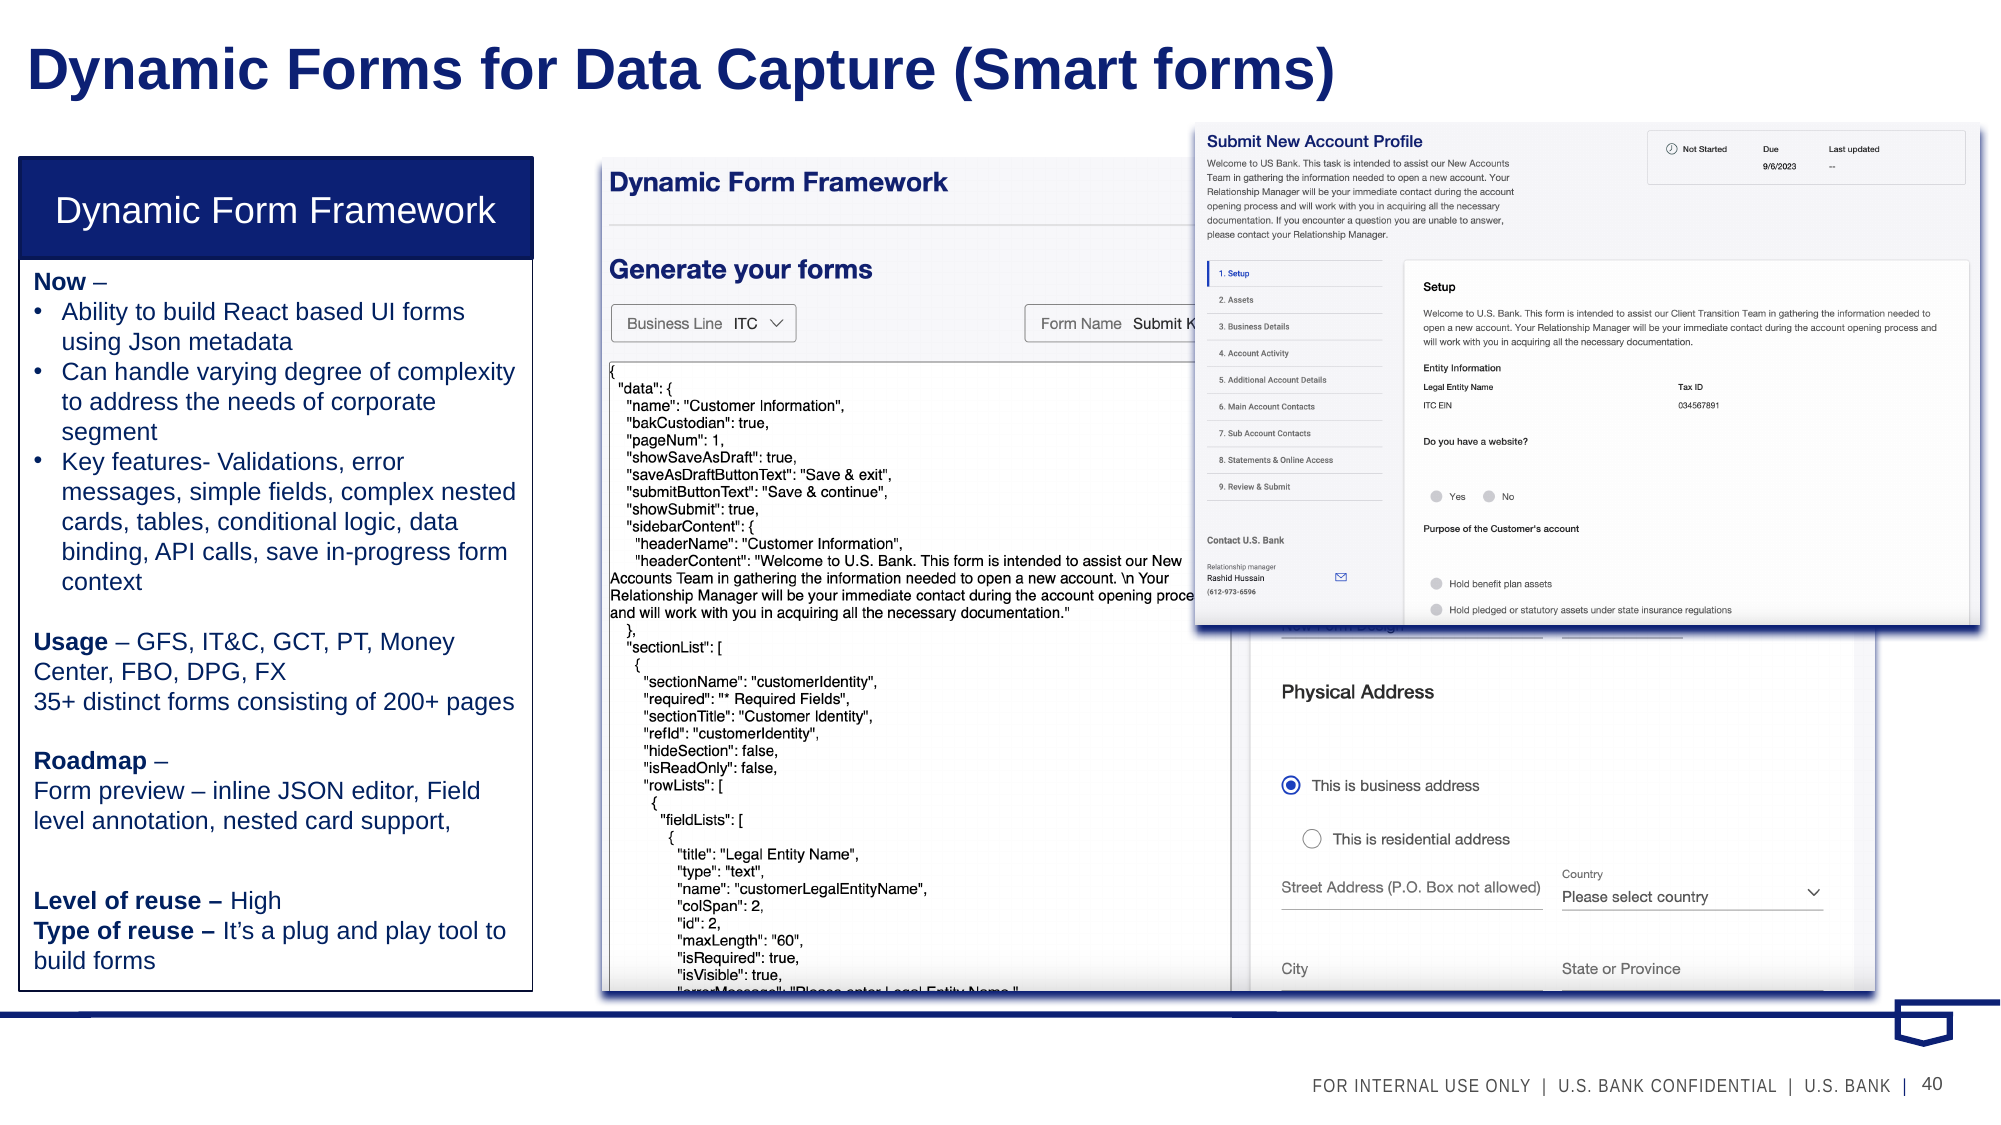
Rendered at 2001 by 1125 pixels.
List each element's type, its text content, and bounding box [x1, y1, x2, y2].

picture [1195, 122, 1981, 625]
text_box Now – Ability to build React based UI forms using Json metadata Can handle varying degree of complexity to address the needs of corporate segment Key features- Validations, error messages, simple fields, complex nested cards, tables, conditional logic, data binding, API calls, save in-progress form context Usage – GFS, IT&C, GCT, PT, Money Center, FBO, DPG, FX 35+ distinct forms consisting of 200+ pages Roadmap – Form preview – inline JSON editor, Field level annotation, nested card support, Level of reuse – High Type of reuse – It’s a plug and play tool to build forms [17, 256, 535, 993]
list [601, 157, 1876, 992]
text_box Dynamic Form Framework [18, 156, 534, 260]
title Dynamic Forms for Data Capture (Smart forms) [26, 24, 1827, 102]
